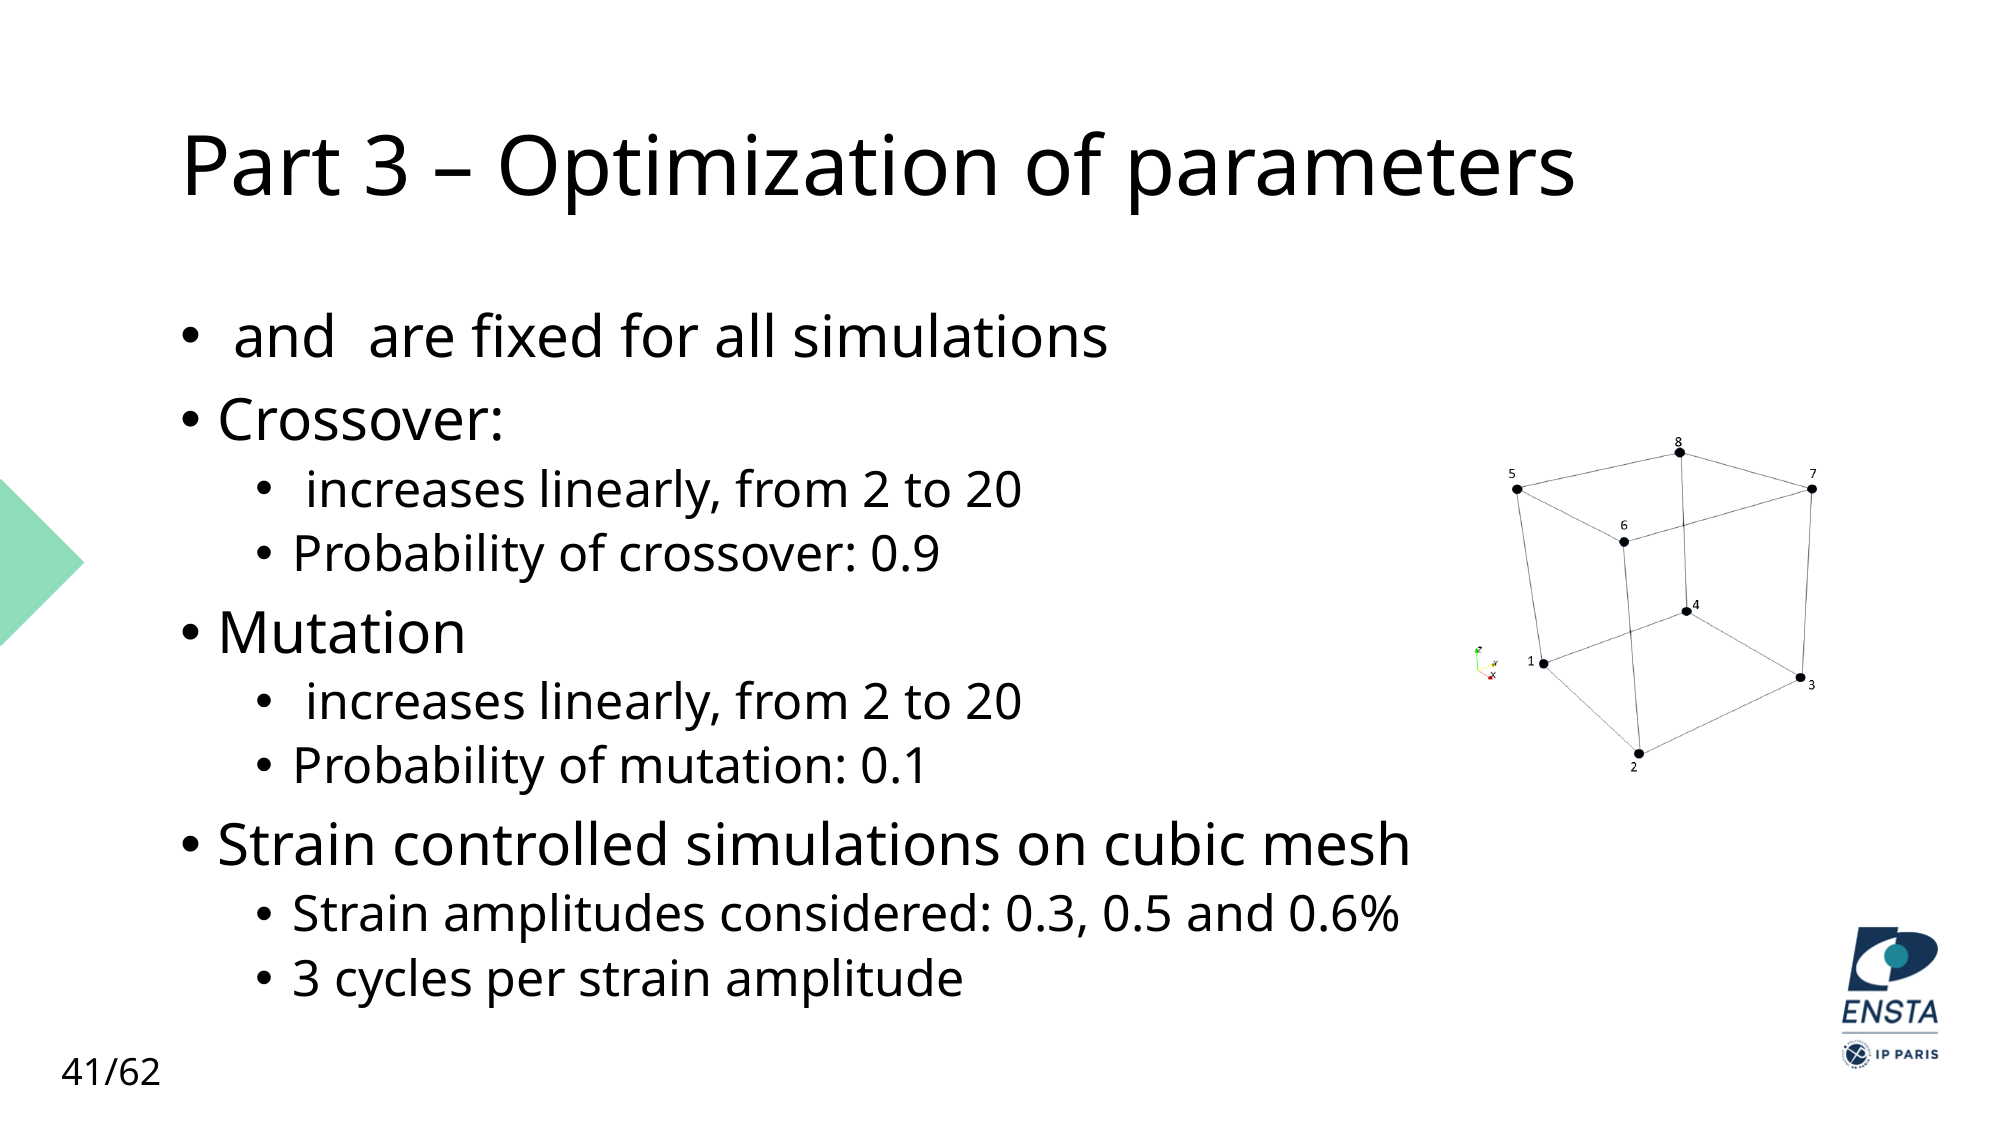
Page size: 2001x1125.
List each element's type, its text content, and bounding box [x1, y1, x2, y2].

title Part 3 – Optimization of parameters [165, 59, 1819, 278]
text_box 41/62 [46, 1040, 177, 1100]
picture [1830, 915, 1950, 1081]
picture [1469, 432, 1819, 779]
